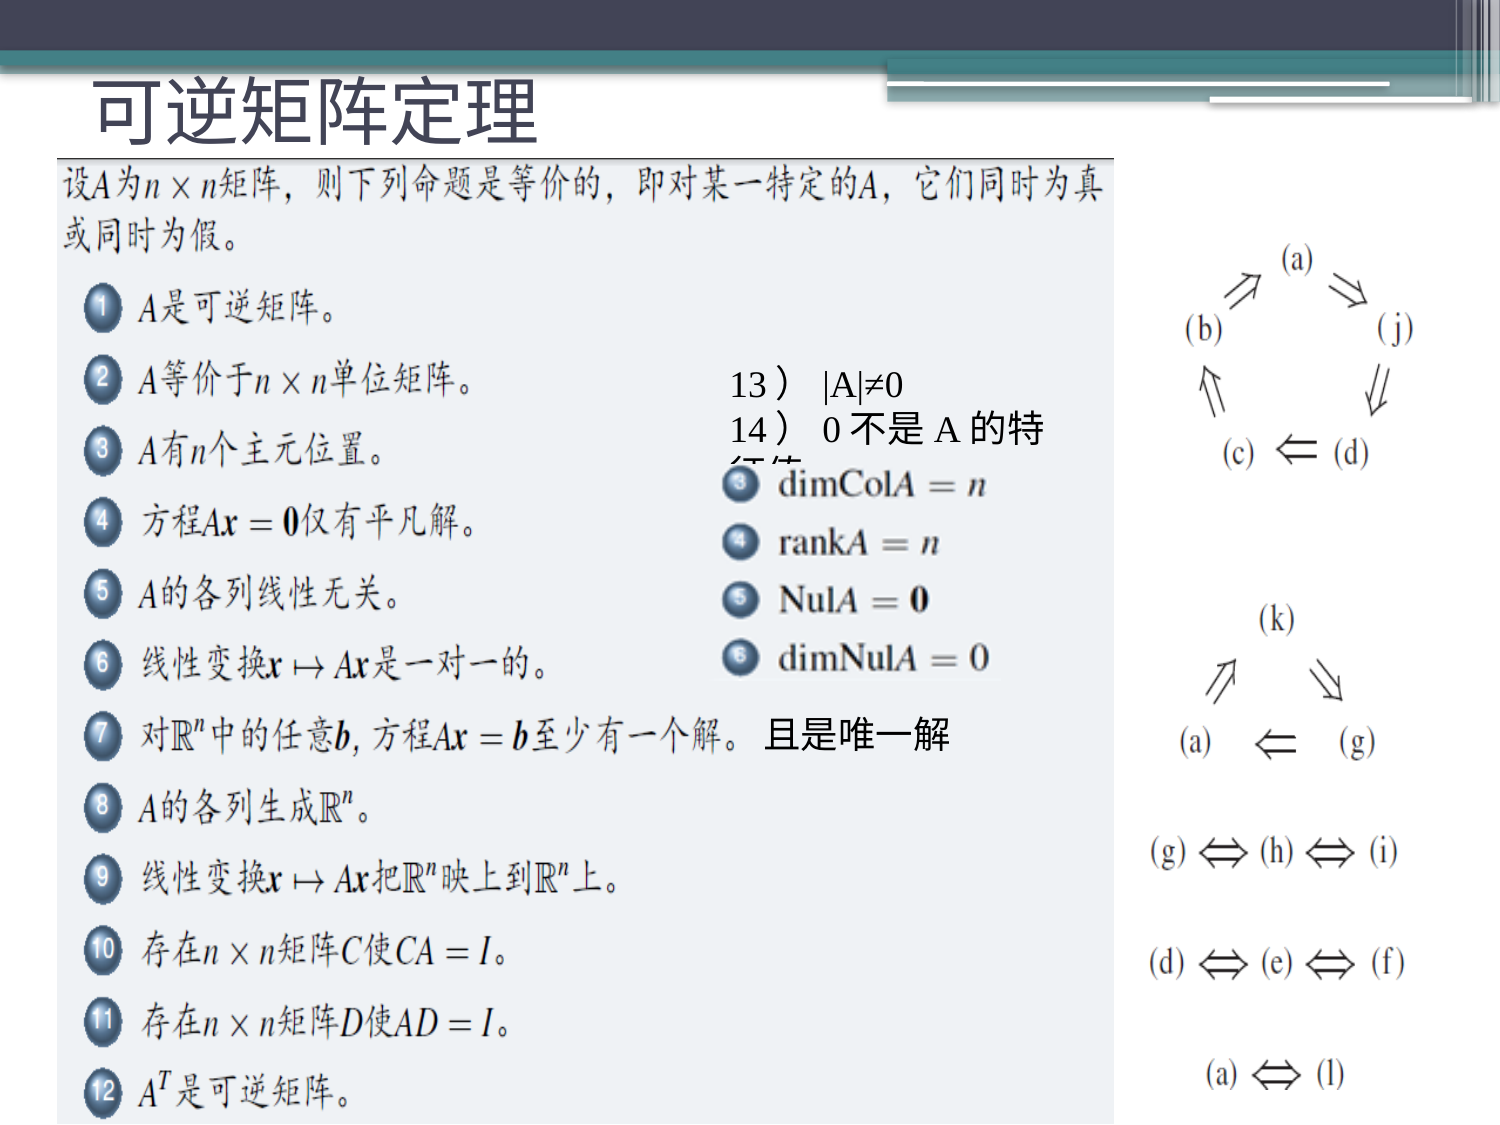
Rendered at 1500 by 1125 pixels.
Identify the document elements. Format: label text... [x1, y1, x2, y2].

title 可逆矩阵定理 [75, 22, 1425, 197]
picture [1174, 216, 1416, 488]
picture [56, 157, 1114, 1124]
picture [1121, 596, 1416, 1090]
